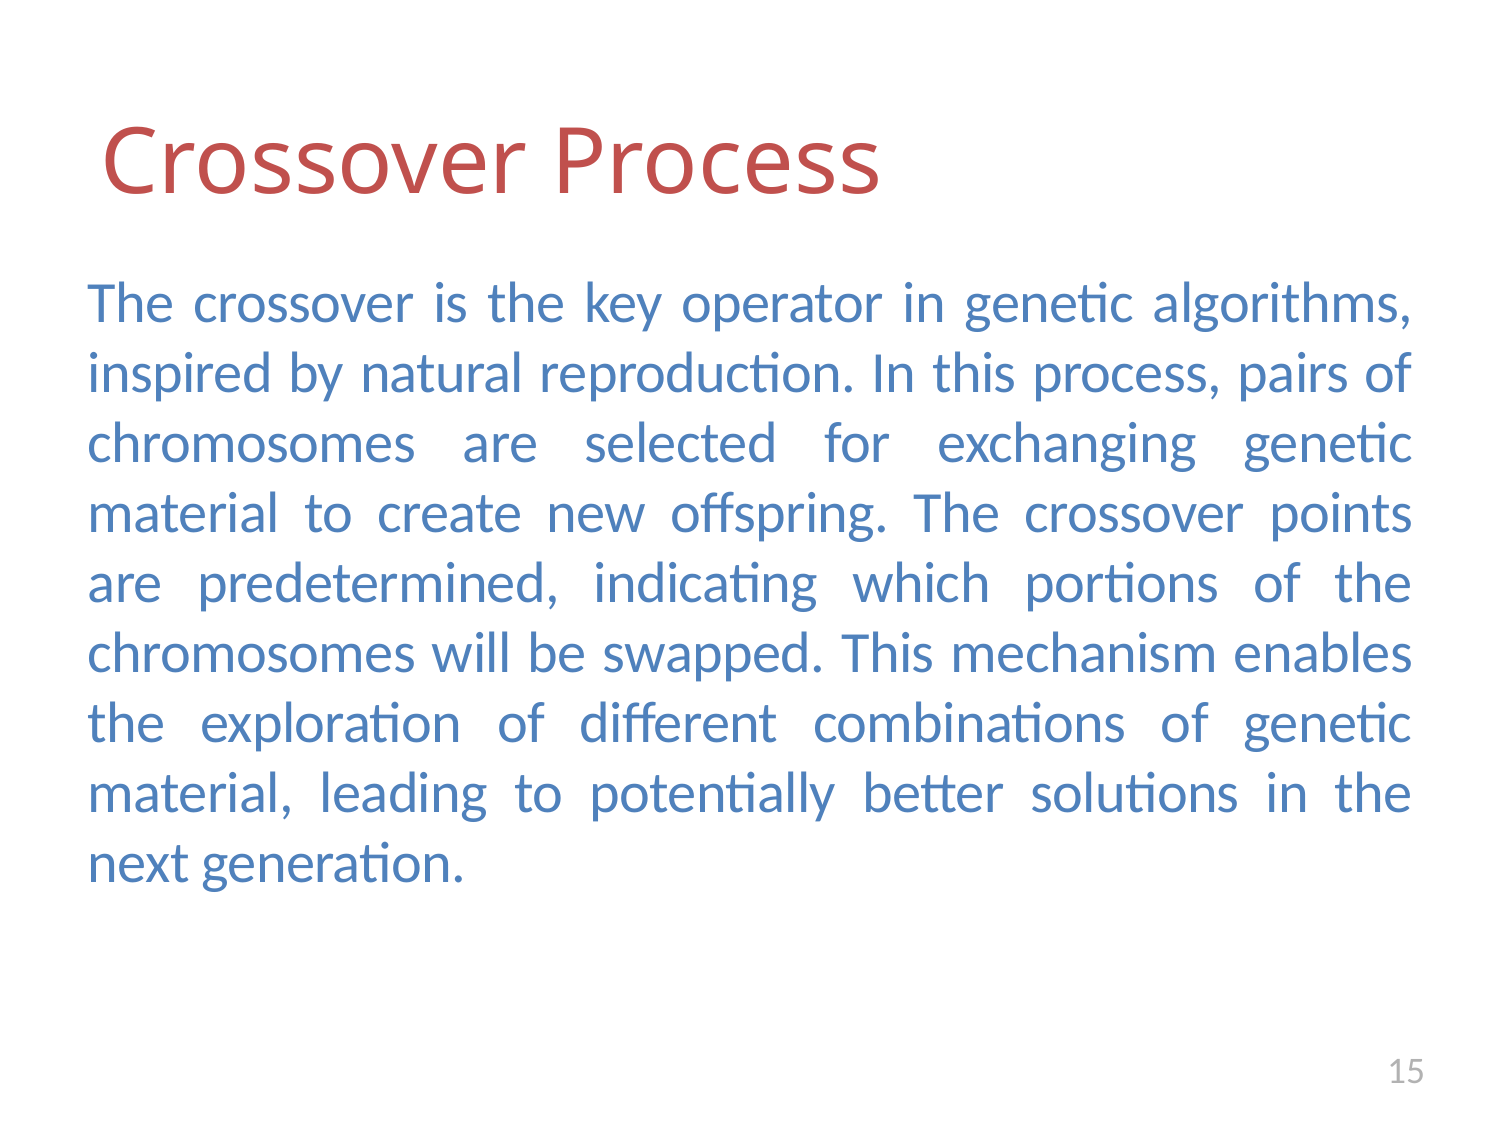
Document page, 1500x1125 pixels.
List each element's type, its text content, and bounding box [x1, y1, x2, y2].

slide_number 15 [1080, 1046, 1425, 1103]
title Crossover Process [100, 102, 1400, 238]
list The crossover is the key operator in genetic algorithms, inspired by natural reproduction. In this process, pairs of chromosomes are selected for exchanging genetic material to create new offspring. The crossover points are predetermined, indicating which portions of the chromosomes will be swapped. This mechanism enables the exploration of different combinations of genetic material, leading to potentially better solutions in the next generation. [87, 264, 1413, 1047]
